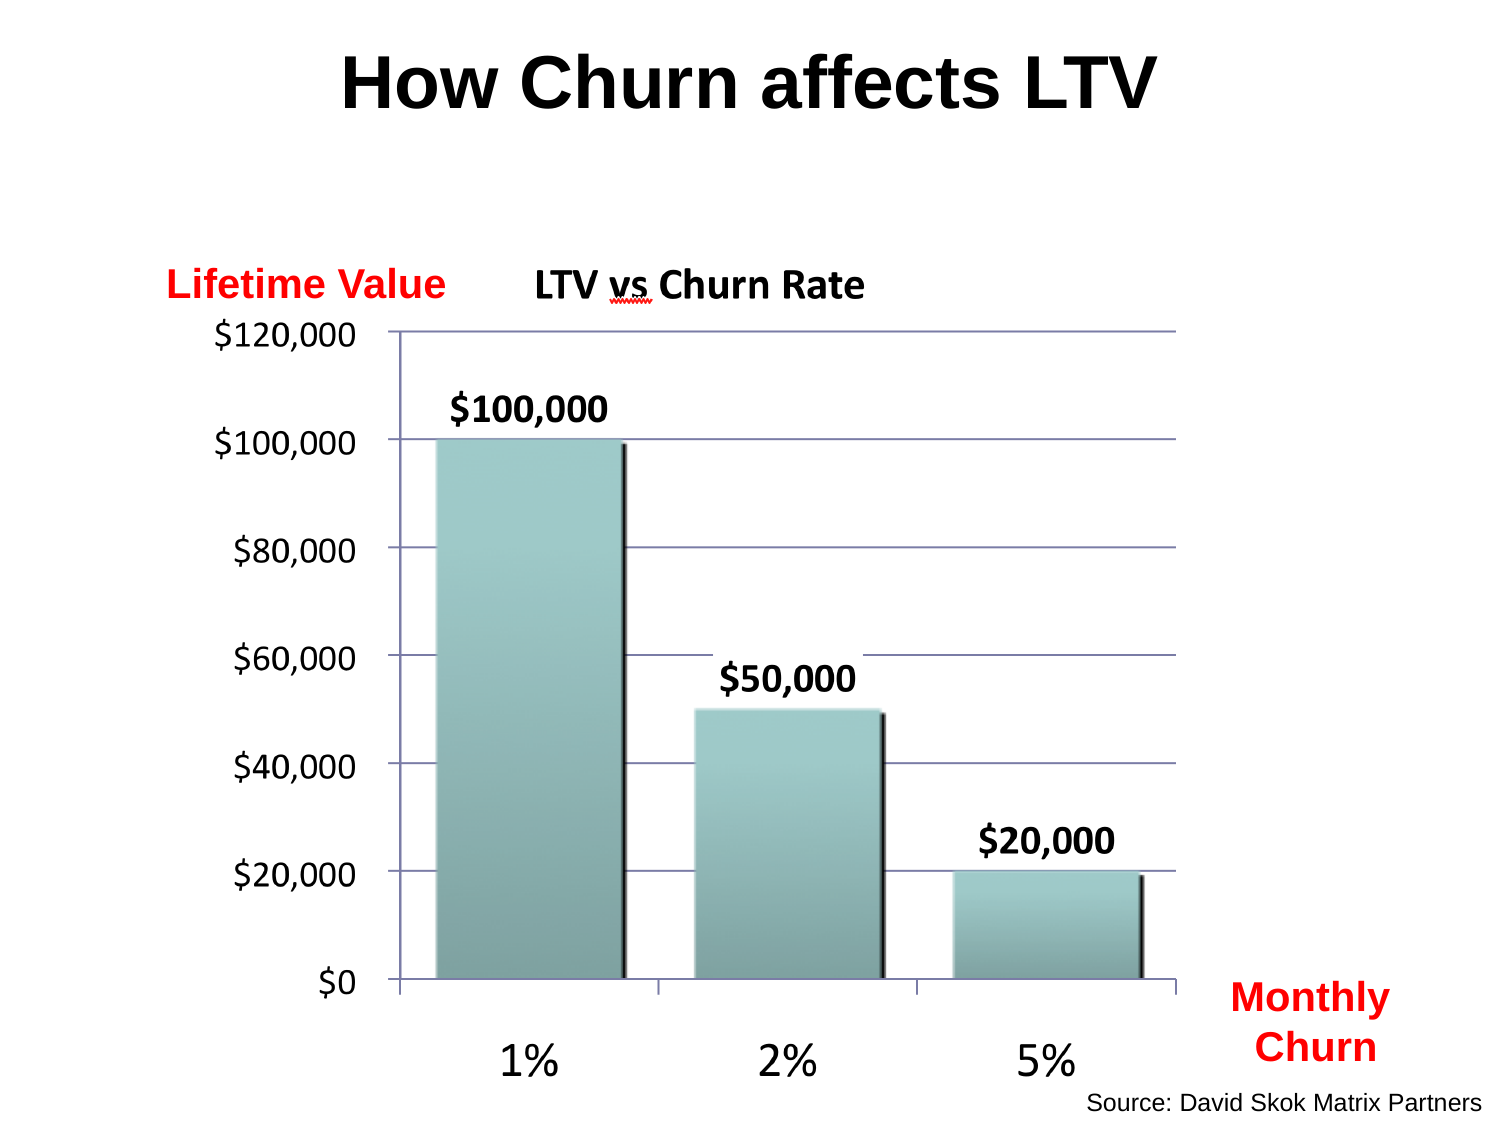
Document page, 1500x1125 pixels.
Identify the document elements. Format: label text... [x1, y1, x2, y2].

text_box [191, 229, 1209, 1088]
text_box Lifetime Value [151, 249, 186, 315]
text_box Source: David Skok Matrix Partners [1071, 1079, 1499, 1125]
text_box Monthly Churn [1214, 962, 1463, 1078]
title How Churn affects LTV [74, 24, 1426, 133]
